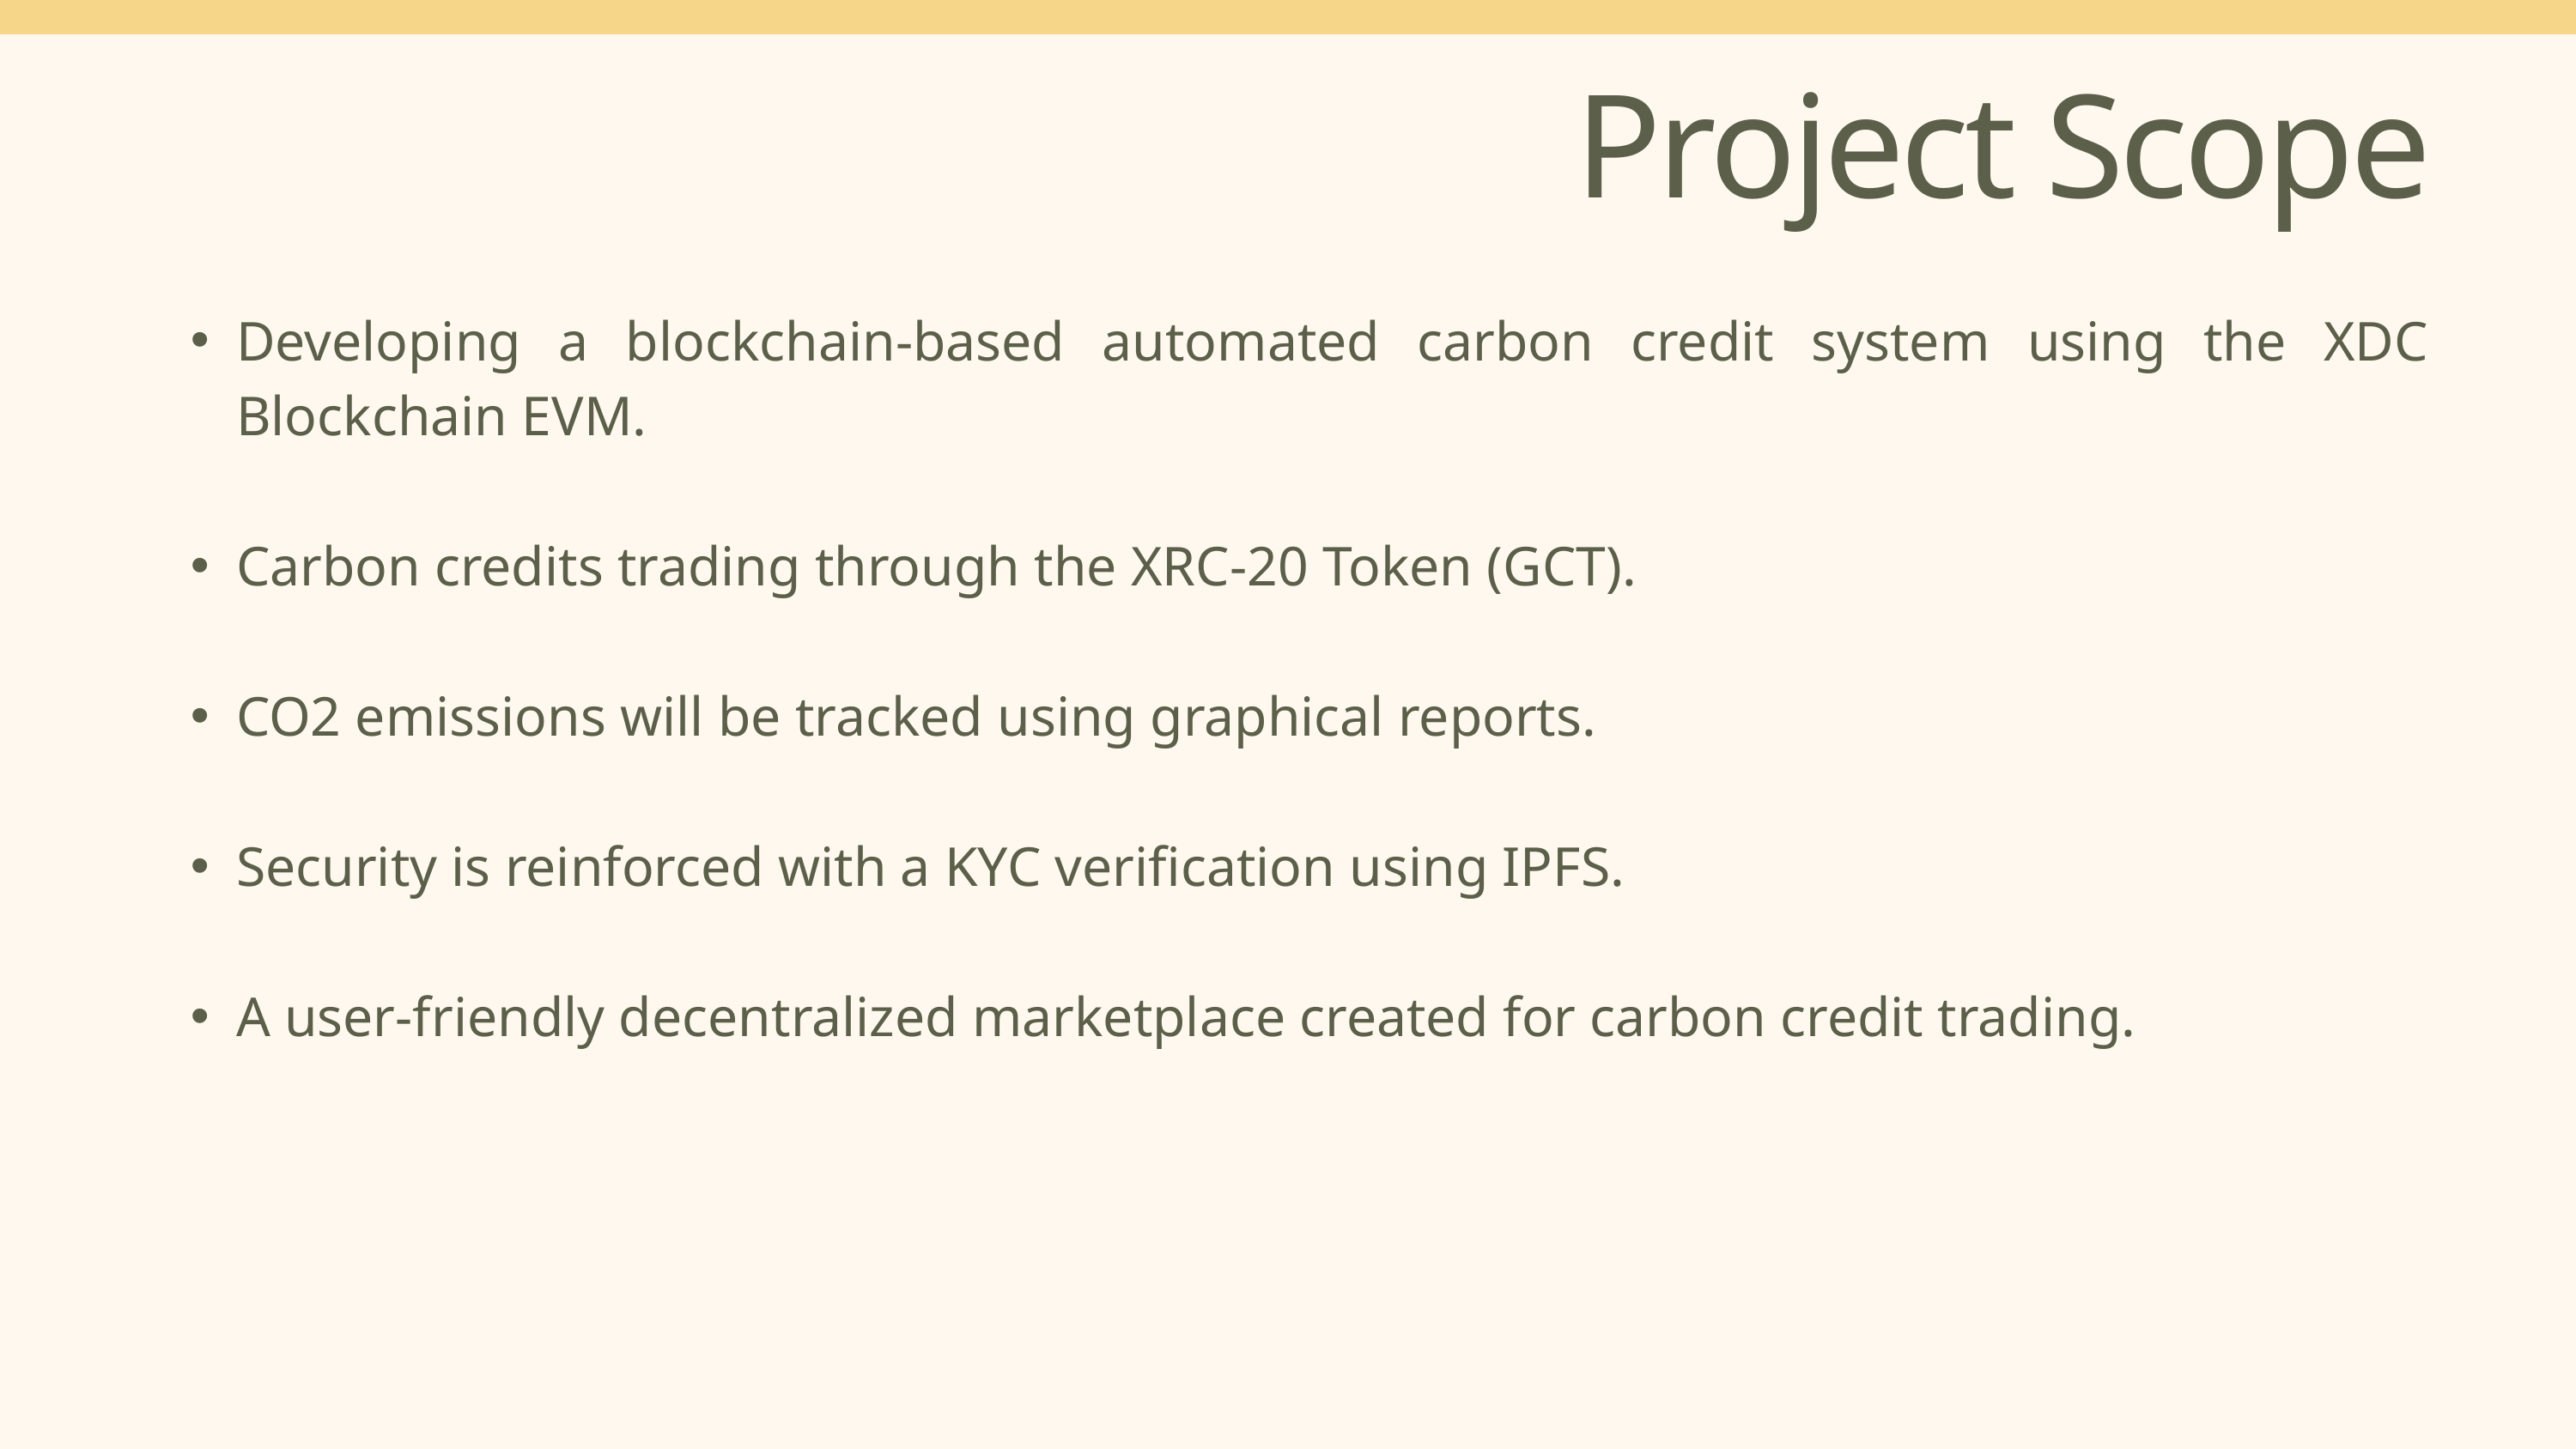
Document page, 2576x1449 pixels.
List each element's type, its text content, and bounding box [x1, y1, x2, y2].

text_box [0, 0, 2576, 35]
text_box Project Scope [759, 75, 2432, 227]
text_box Developing a blockchain-based automated carbon credit system using the XDC Blockchain EVM. Carbon credits trading through the XRC-20 Token (GCT). CO2 emissions will be tracked using graphical reports. Security is reinforced with a KYC verification using IPFS. A user-friendly decentralized marketplace created for carbon credit trading. [144, 296, 2432, 1048]
